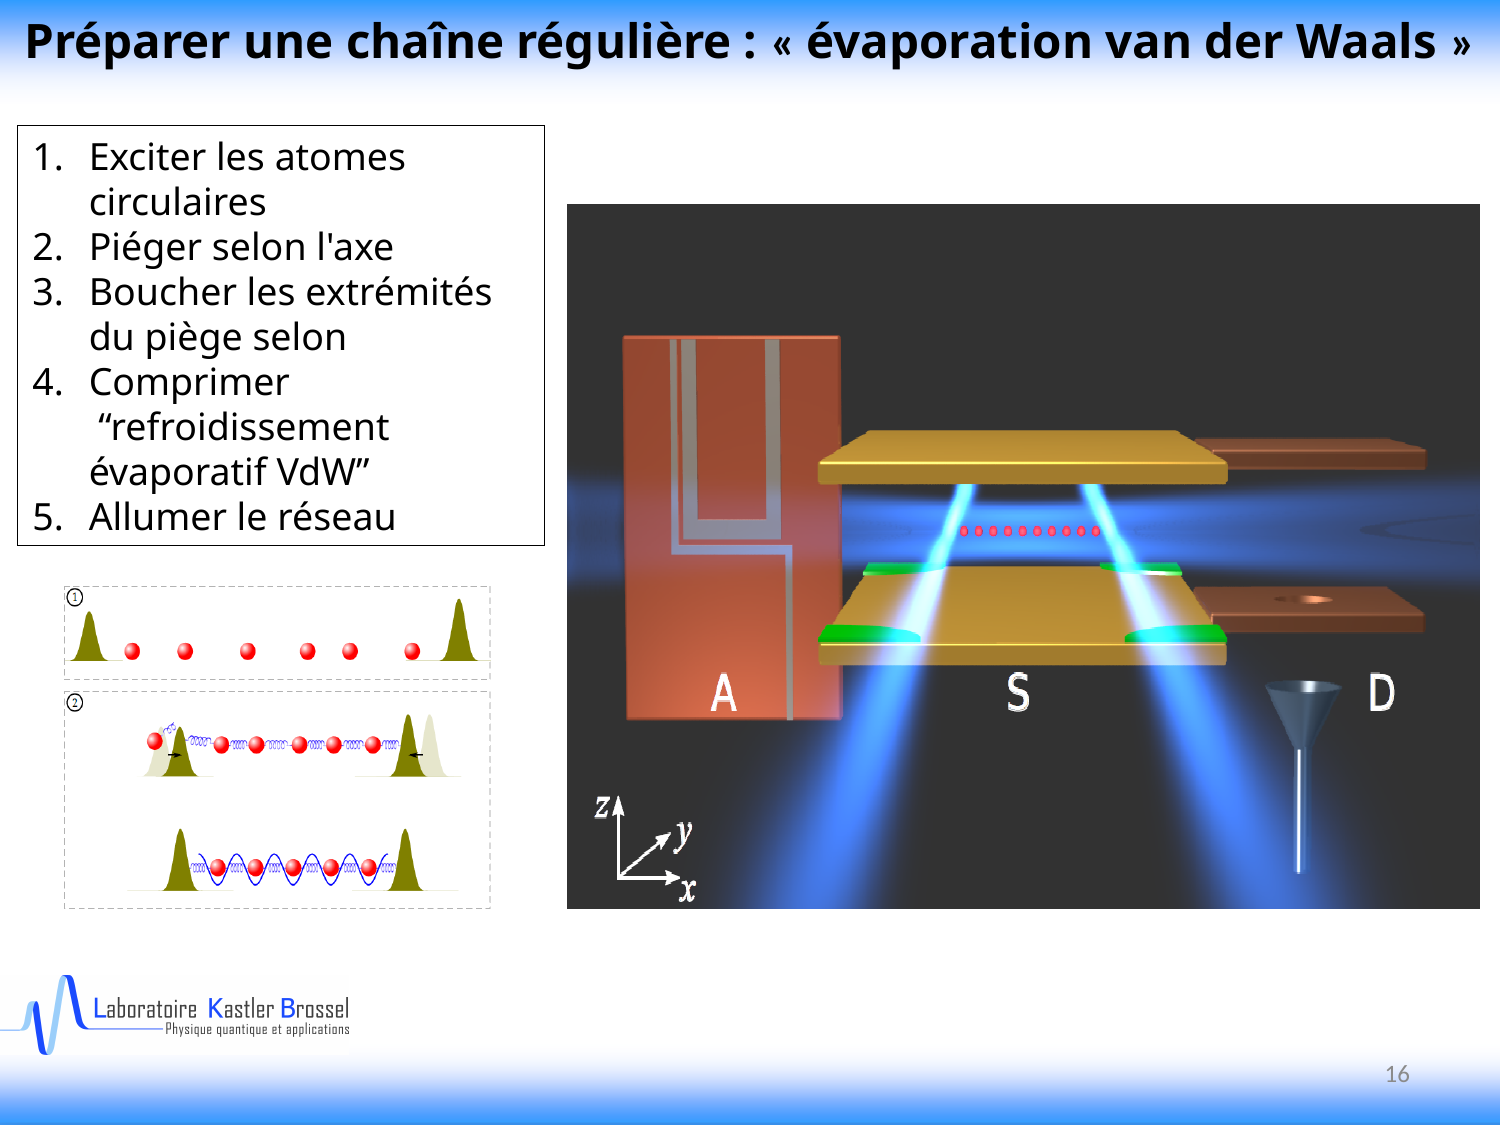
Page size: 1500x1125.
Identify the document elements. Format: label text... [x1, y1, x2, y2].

picture [0, 79, 1500, 1125]
title Préparer une chaîne régulière : « évaporation van der Waals » [0, 0, 1500, 79]
slide_number 16 [1074, 1042, 1425, 1103]
